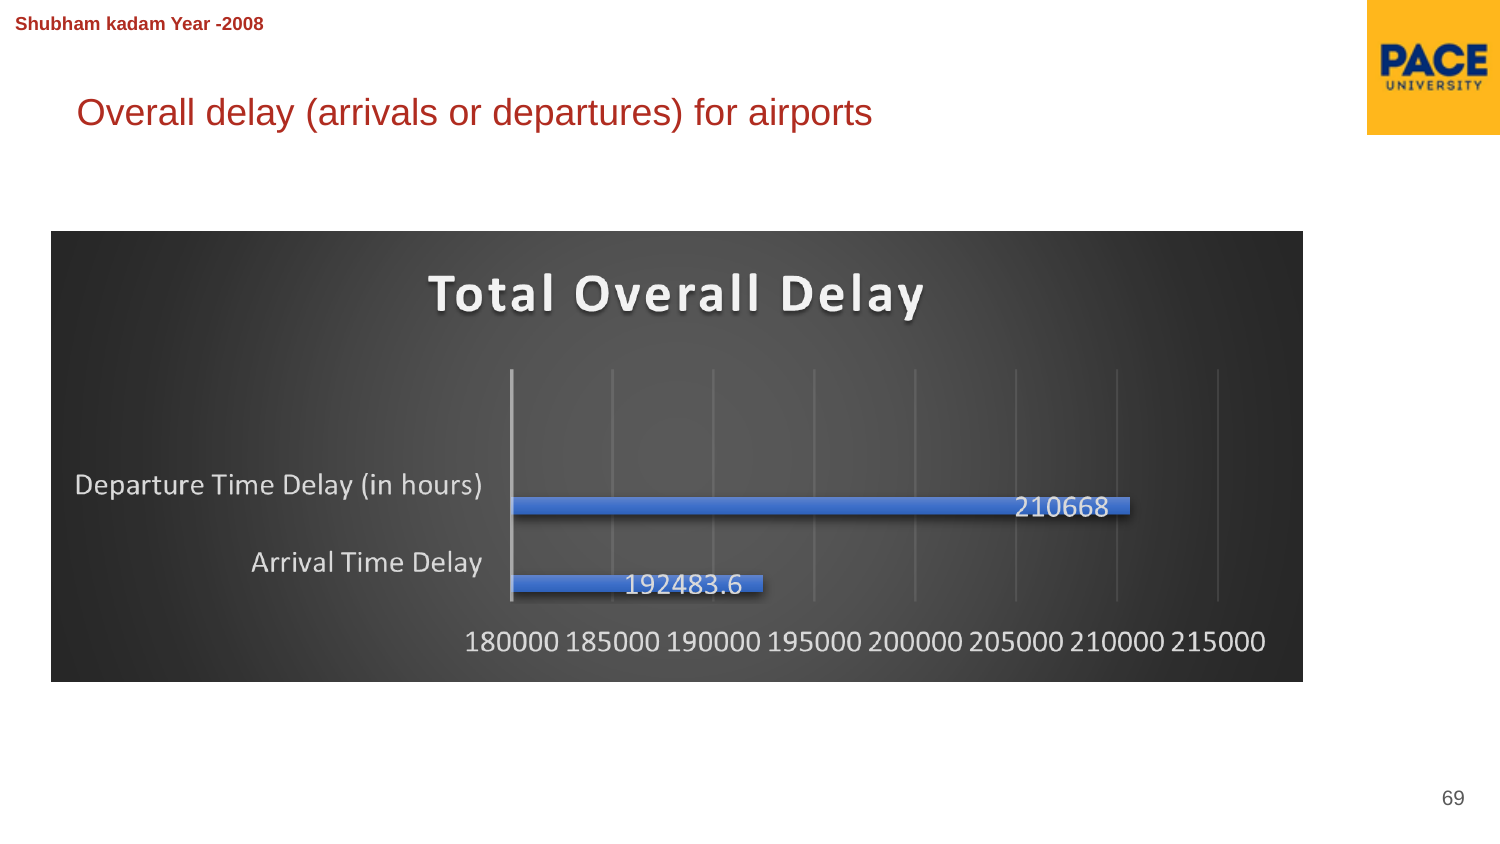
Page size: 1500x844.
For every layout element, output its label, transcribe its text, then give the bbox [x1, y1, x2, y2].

picture [50, 230, 1303, 682]
slide_number ‹#› [1389, 764, 1480, 830]
title Overall delay (arrivals or departures) for airports [51, 72, 1449, 167]
picture [1367, 0, 1500, 135]
text_box Shubham kadam Year -2008 [0, 0, 493, 46]
